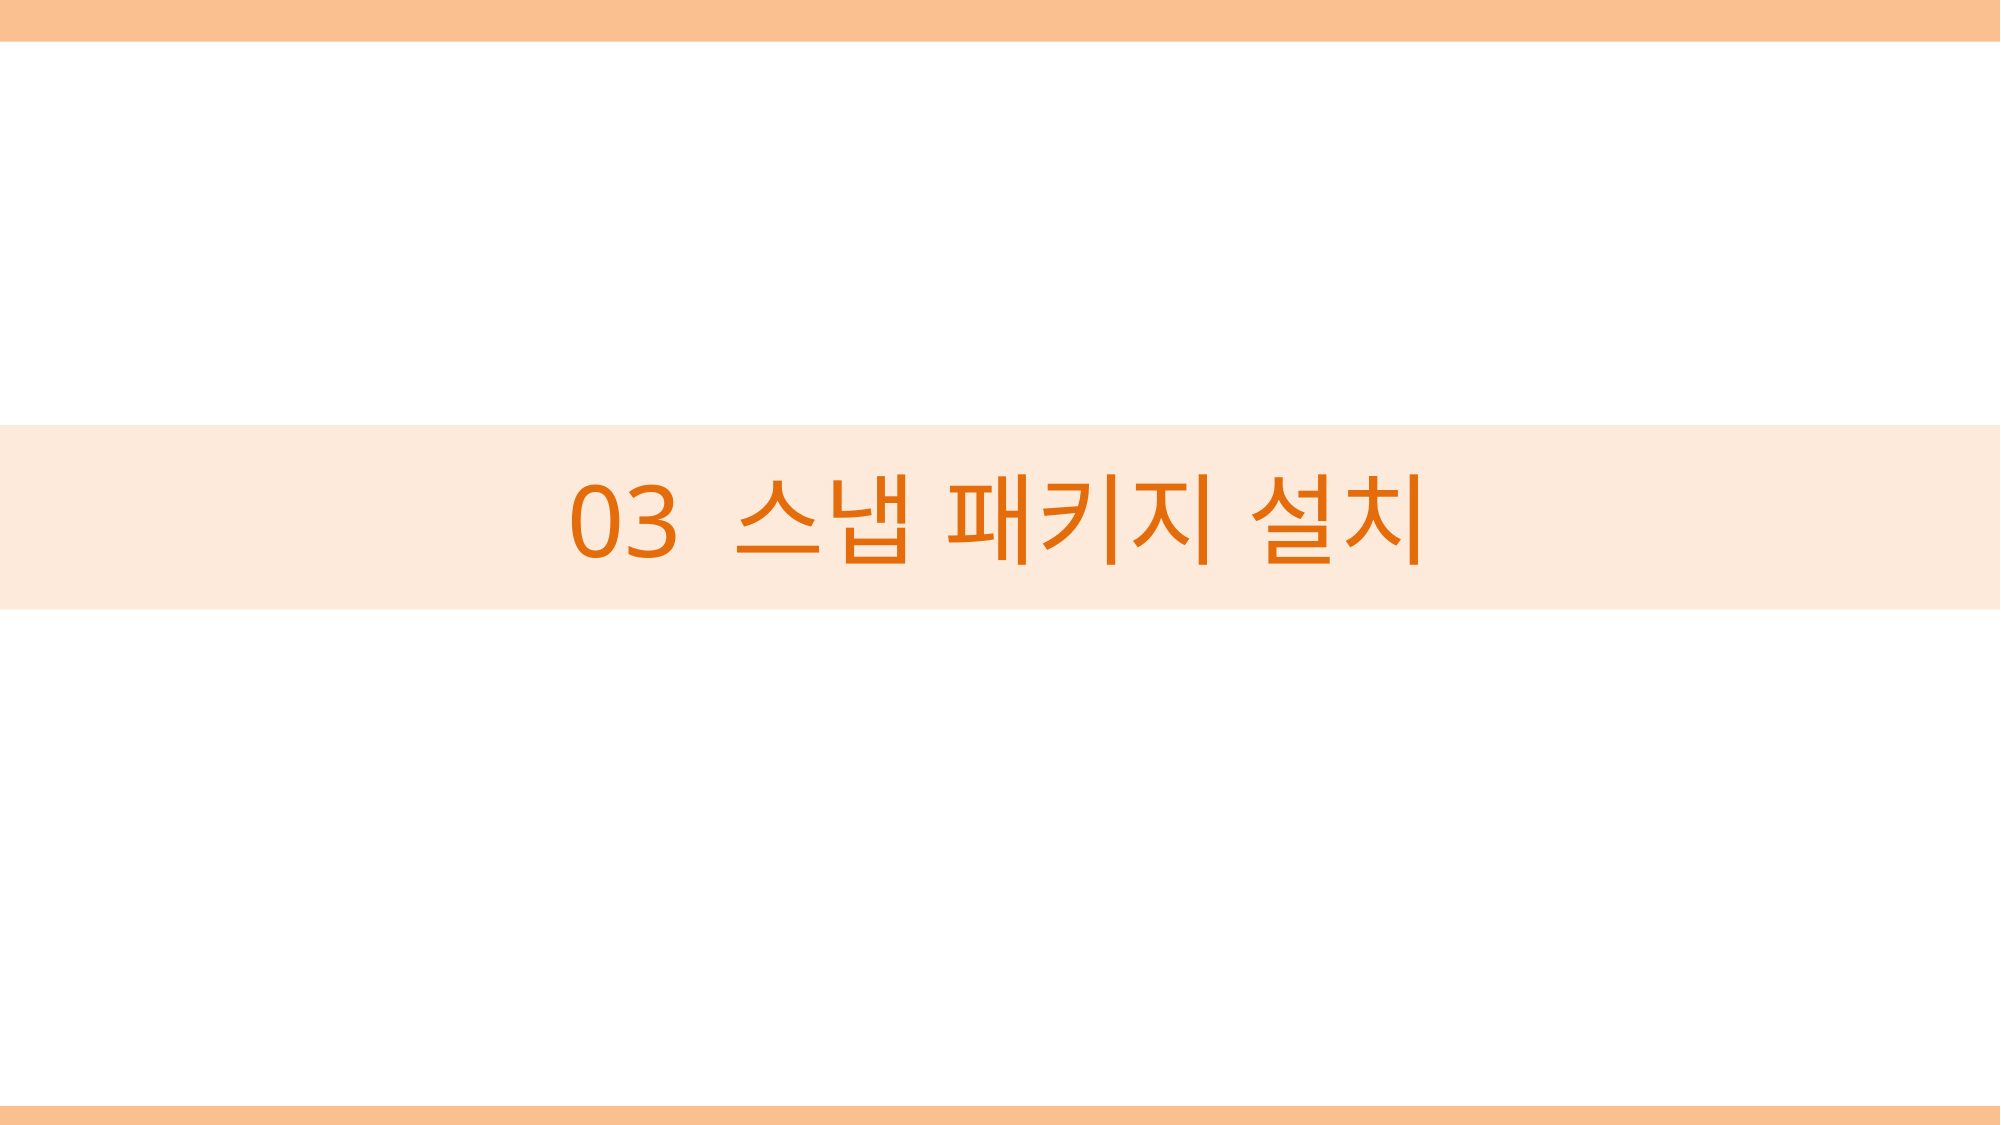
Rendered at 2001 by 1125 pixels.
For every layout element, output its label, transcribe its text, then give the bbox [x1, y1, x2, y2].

title 03 스냅 패키지 설치 [0, 424, 2000, 610]
